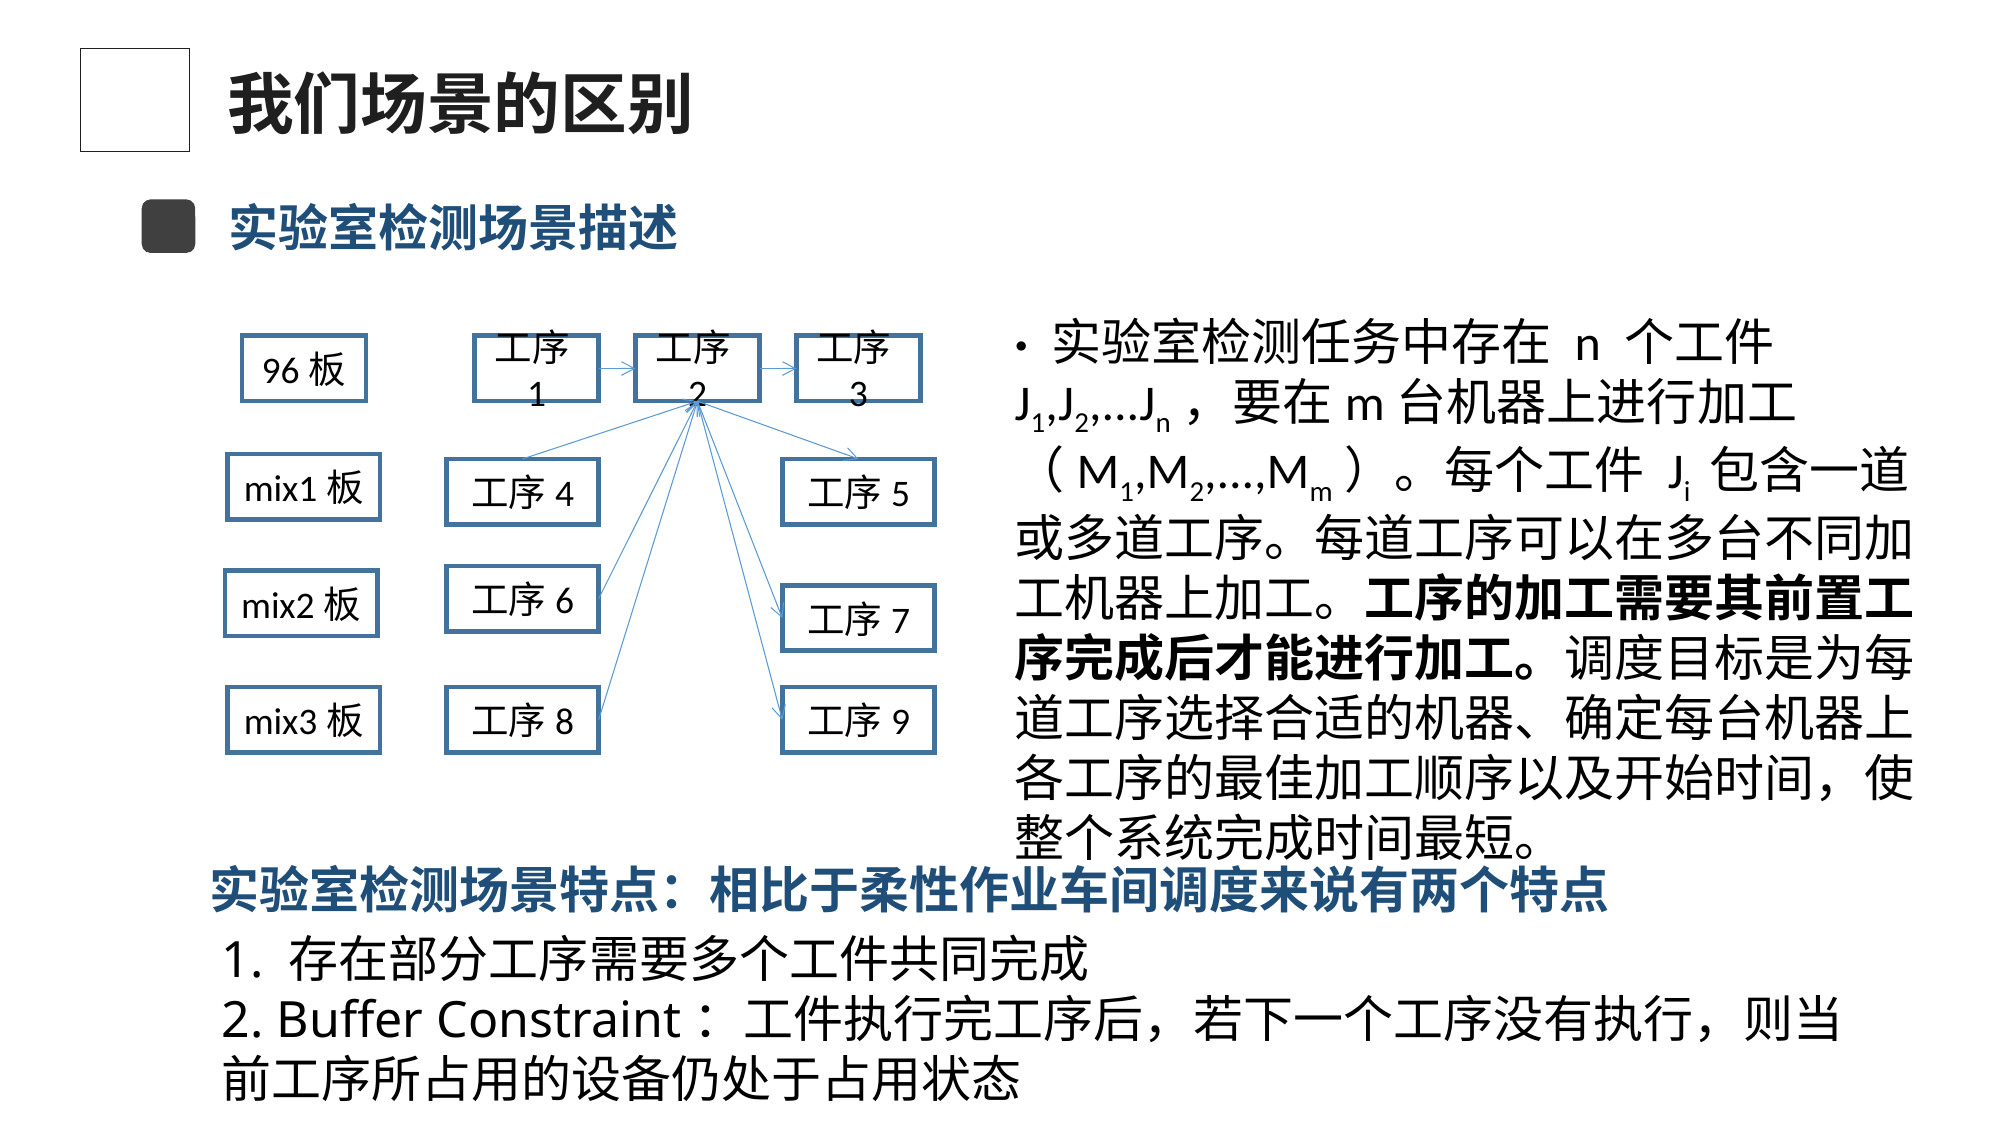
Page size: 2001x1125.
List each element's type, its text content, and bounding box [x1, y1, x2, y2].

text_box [522, 401, 598, 459]
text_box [697, 401, 783, 720]
text_box mix3板 [227, 686, 381, 753]
text_box mix2板 [224, 570, 378, 637]
text_box 1. 存在部分工序需要多个工件共同完成 2. Buffer Constraint：工件执行完工序后，若下一个工序没有执行，则当前工序所占用的设备仍处于占用状态 [207, 919, 1897, 1115]
text_box 工序4 [445, 458, 598, 525]
text_box 工序7 [783, 584, 936, 652]
text_box 工序1 [474, 335, 600, 402]
text_box 96板 [241, 335, 367, 402]
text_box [598, 401, 697, 720]
text_box 工序6 [445, 565, 598, 632]
text_box 我们场景的区别 [207, 43, 1486, 152]
text_box 工序8 [445, 686, 600, 753]
text_box 工序3 [795, 335, 922, 402]
text_box 实验室检测场景特点：相比于柔性作业车间调度来说有两个特点 [189, 848, 1717, 929]
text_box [783, 401, 859, 459]
text_box 工序5 [783, 458, 936, 525]
text_box 工序9 [781, 686, 936, 753]
text_box 工序2 [634, 335, 761, 401]
text_box [80, 48, 190, 152]
text_box · 实验室检测任务中存在 n 个工件J1,J2,...Jn，要在m台机器上进行加工（M1,M2,...,Mm）。每个工件 Ji 包含一道或多道工序。每道工序可以在多台不同加工机器上加工。工序的加工需要其前置工序完成后才能进行加工。调度目标是为每道工序选择合适的机器、确定每台机器上各工序的最佳加工顺序以及开始时间，使整个系统完成时间最短。 [999, 302, 1943, 975]
text_box 实验室检测场景描述 [208, 185, 1736, 266]
text_box mix1板 [227, 453, 381, 521]
text_box [141, 199, 196, 253]
